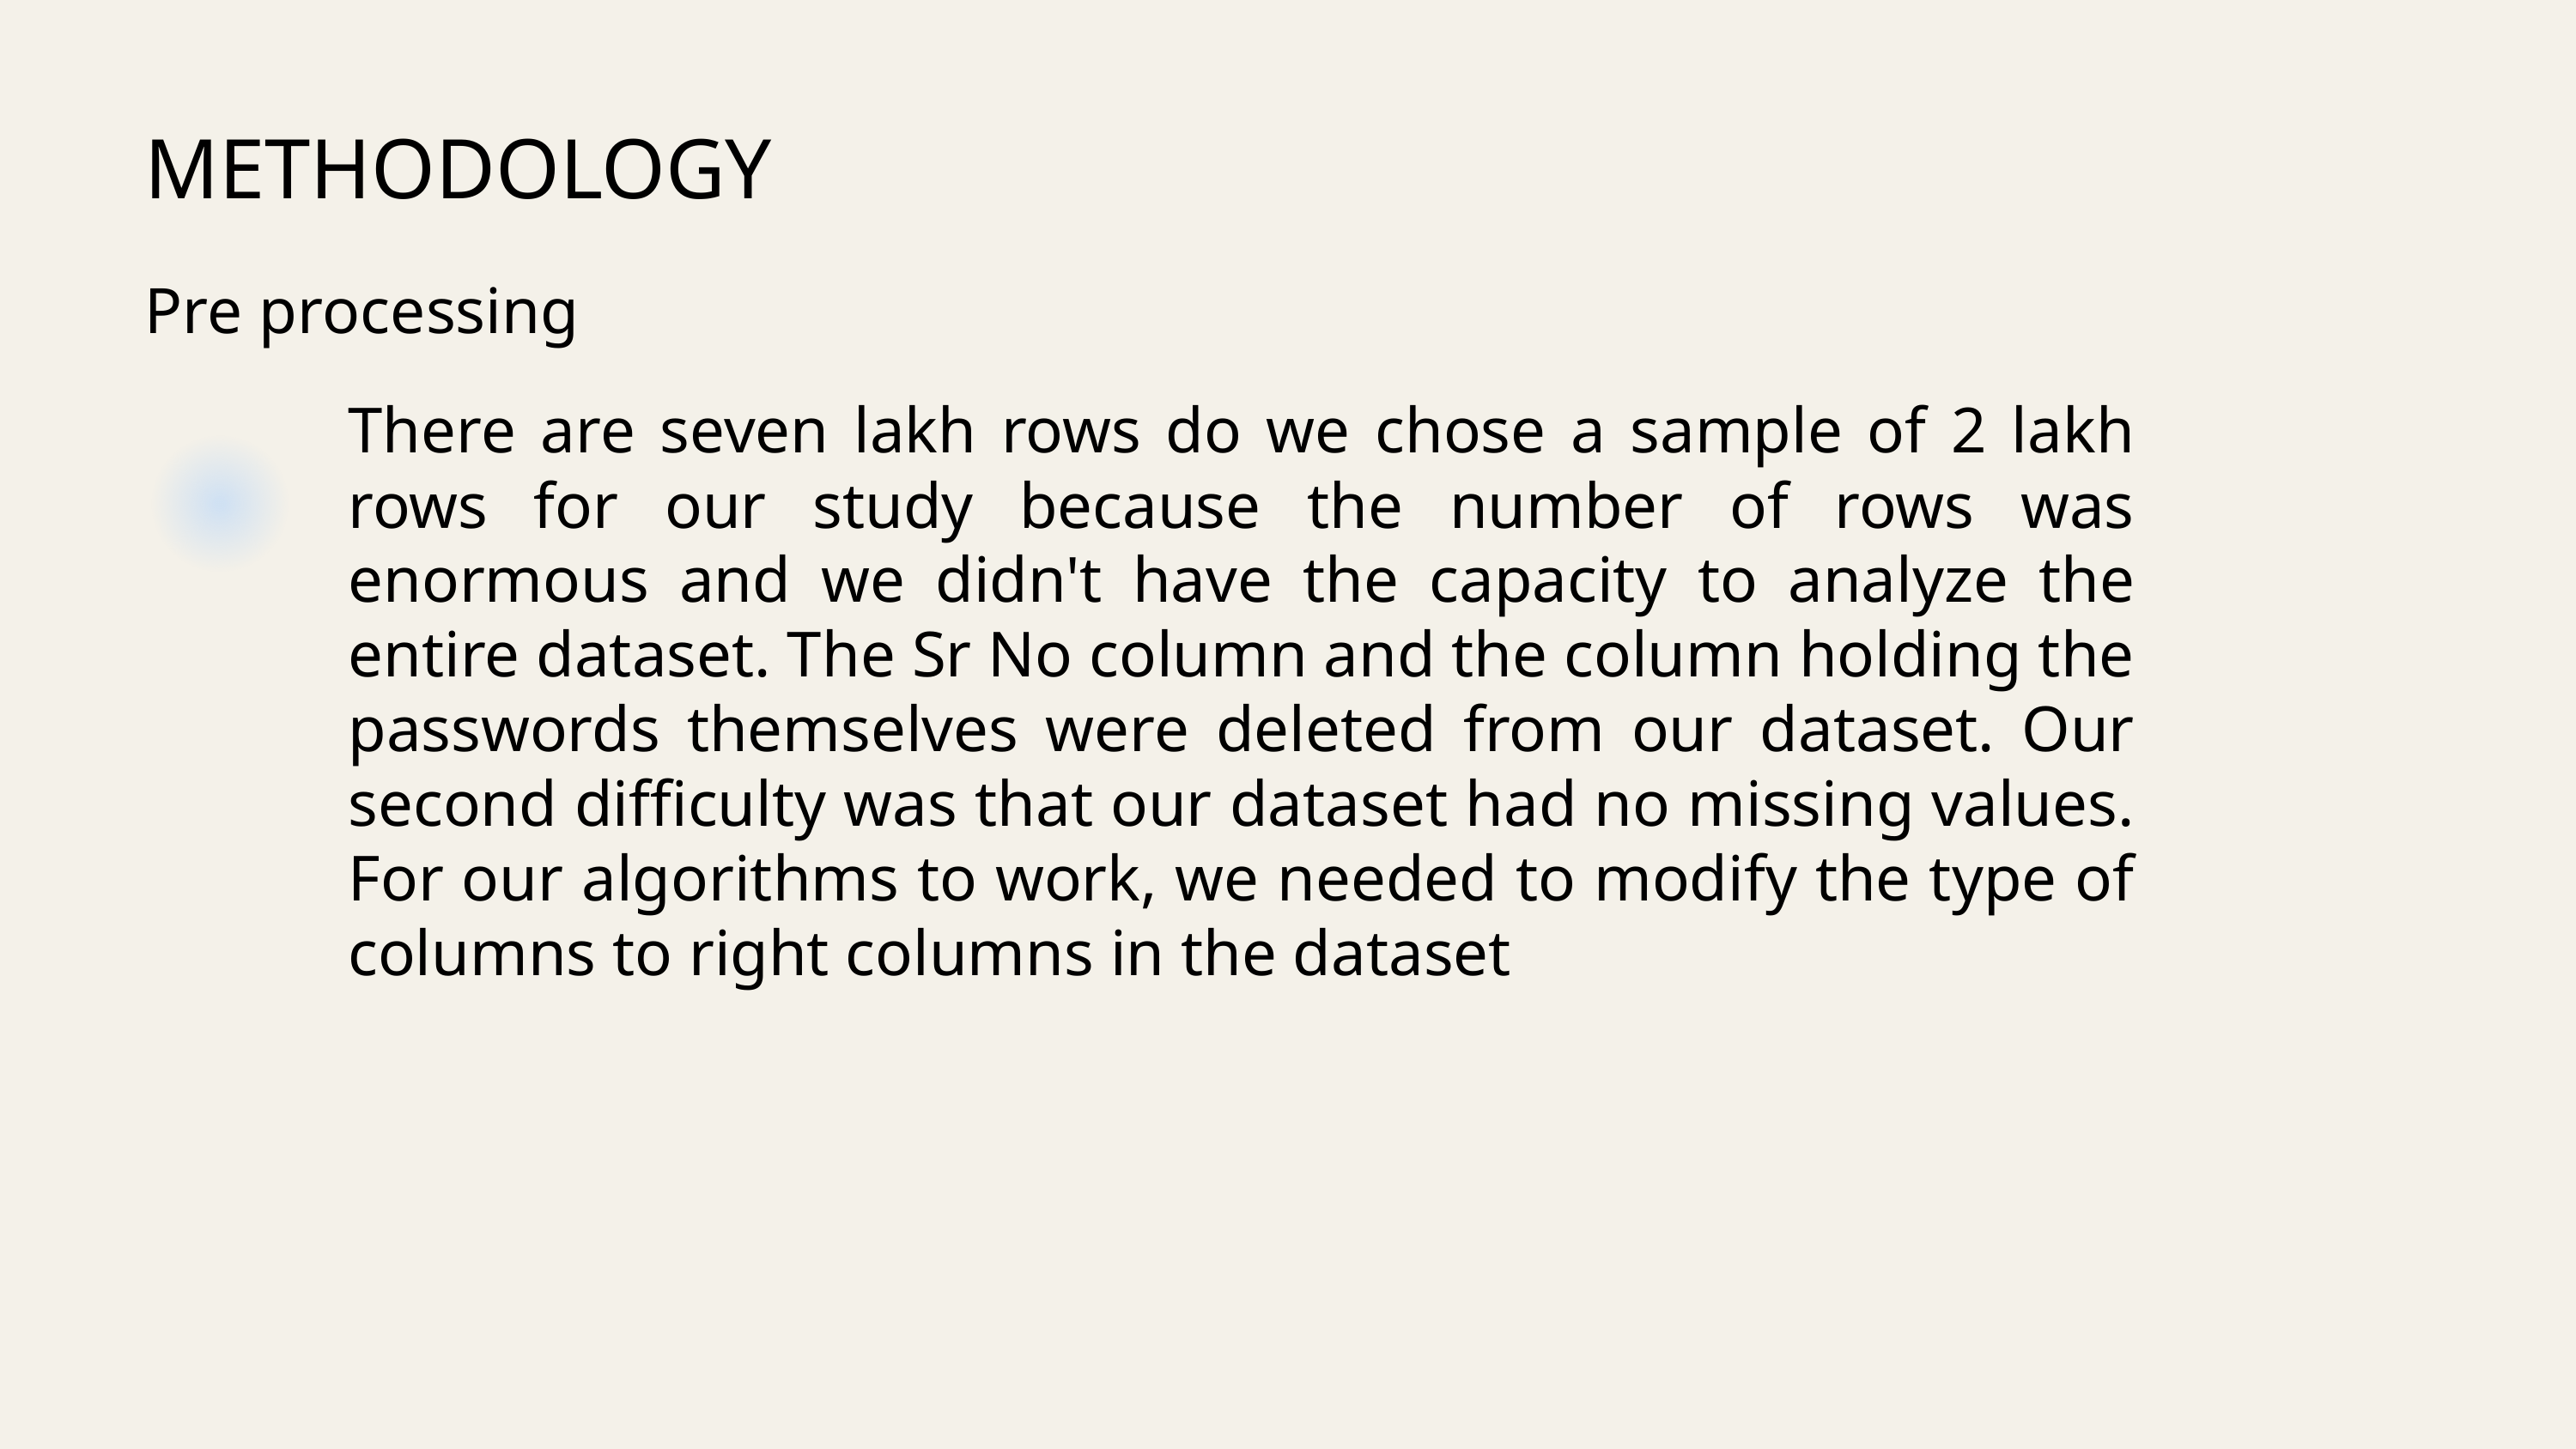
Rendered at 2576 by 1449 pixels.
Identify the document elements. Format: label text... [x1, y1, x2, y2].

text_box Pre processing [144, 271, 842, 347]
text_box There are seven lakh rows do we chose a sample of 2 lakh rows for our study because the number of rows was enormous and we didn't have the capacity to analyze the entire dataset. The Sr No column and the column holding the passwords themselves were deleted from our dataset. Our second difficulty was that our dataset had no missing values. For our algorithms to work, we needed to modify the type of columns to right columns in the dataset [348, 391, 2136, 989]
text_box METHODOLOGY [144, 92, 1045, 215]
picture [144, 427, 295, 579]
